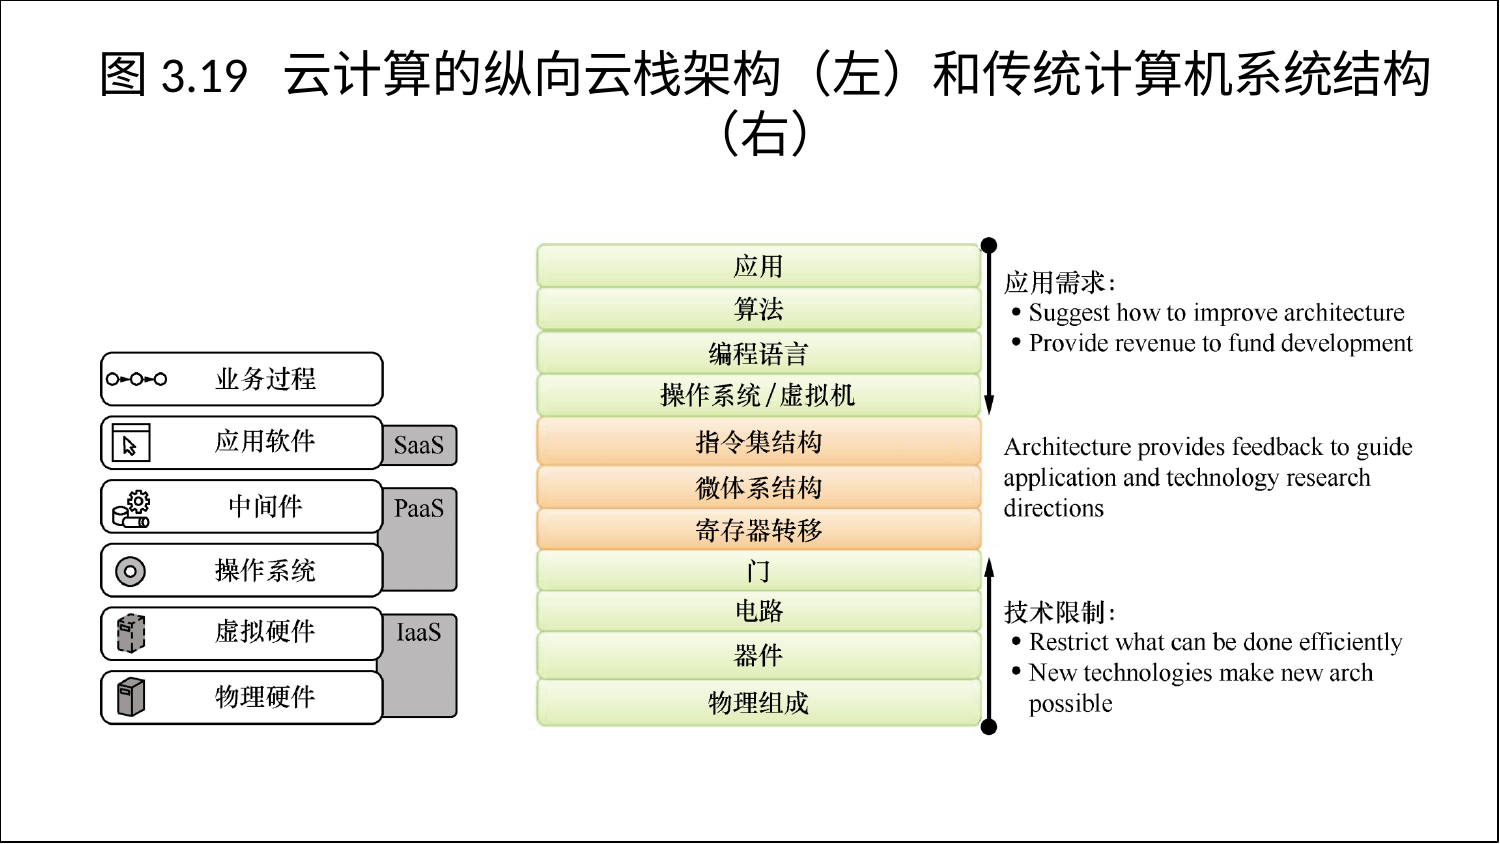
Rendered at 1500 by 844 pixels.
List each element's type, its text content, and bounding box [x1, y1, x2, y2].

title 图3.19 云计算的纵向云栈架构（左）和传统计算机系统结构（右） [30, 32, 1500, 173]
picture [100, 232, 1413, 738]
